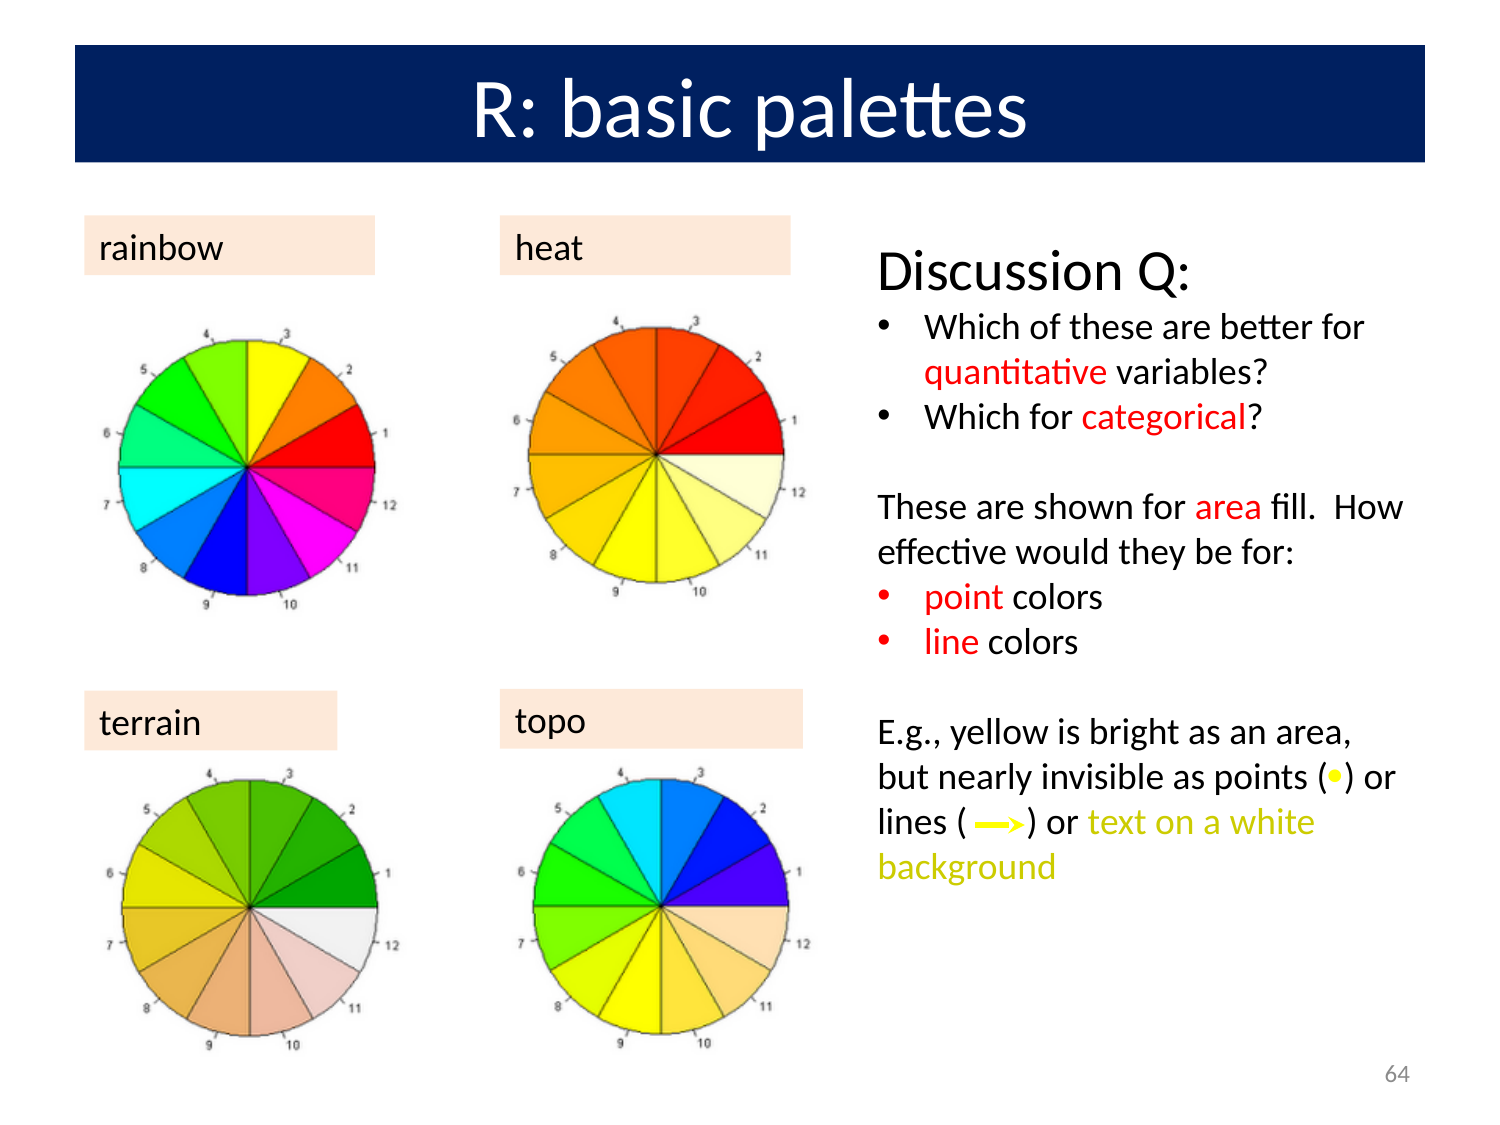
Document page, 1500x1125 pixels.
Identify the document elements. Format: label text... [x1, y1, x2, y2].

text_box Discussion Q: Which of these are better for quantitative variables? Which for categorical? These are shown for area fill. How effective would they be for: point colors line colors E.g., yellow is bright as an area, but nearly invisible as points () or lines ( ) or text on a white background [862, 224, 1425, 895]
picture [87, 314, 407, 628]
picture [499, 748, 819, 1062]
picture [499, 298, 819, 612]
text_box terrain [84, 690, 338, 751]
text_box topo [499, 688, 803, 747]
title R: basic palettes [75, 45, 1425, 163]
picture [87, 749, 408, 1063]
text_box rainbow [84, 215, 375, 276]
slide_number 64 [1074, 1042, 1425, 1103]
text_box heat [499, 215, 791, 276]
